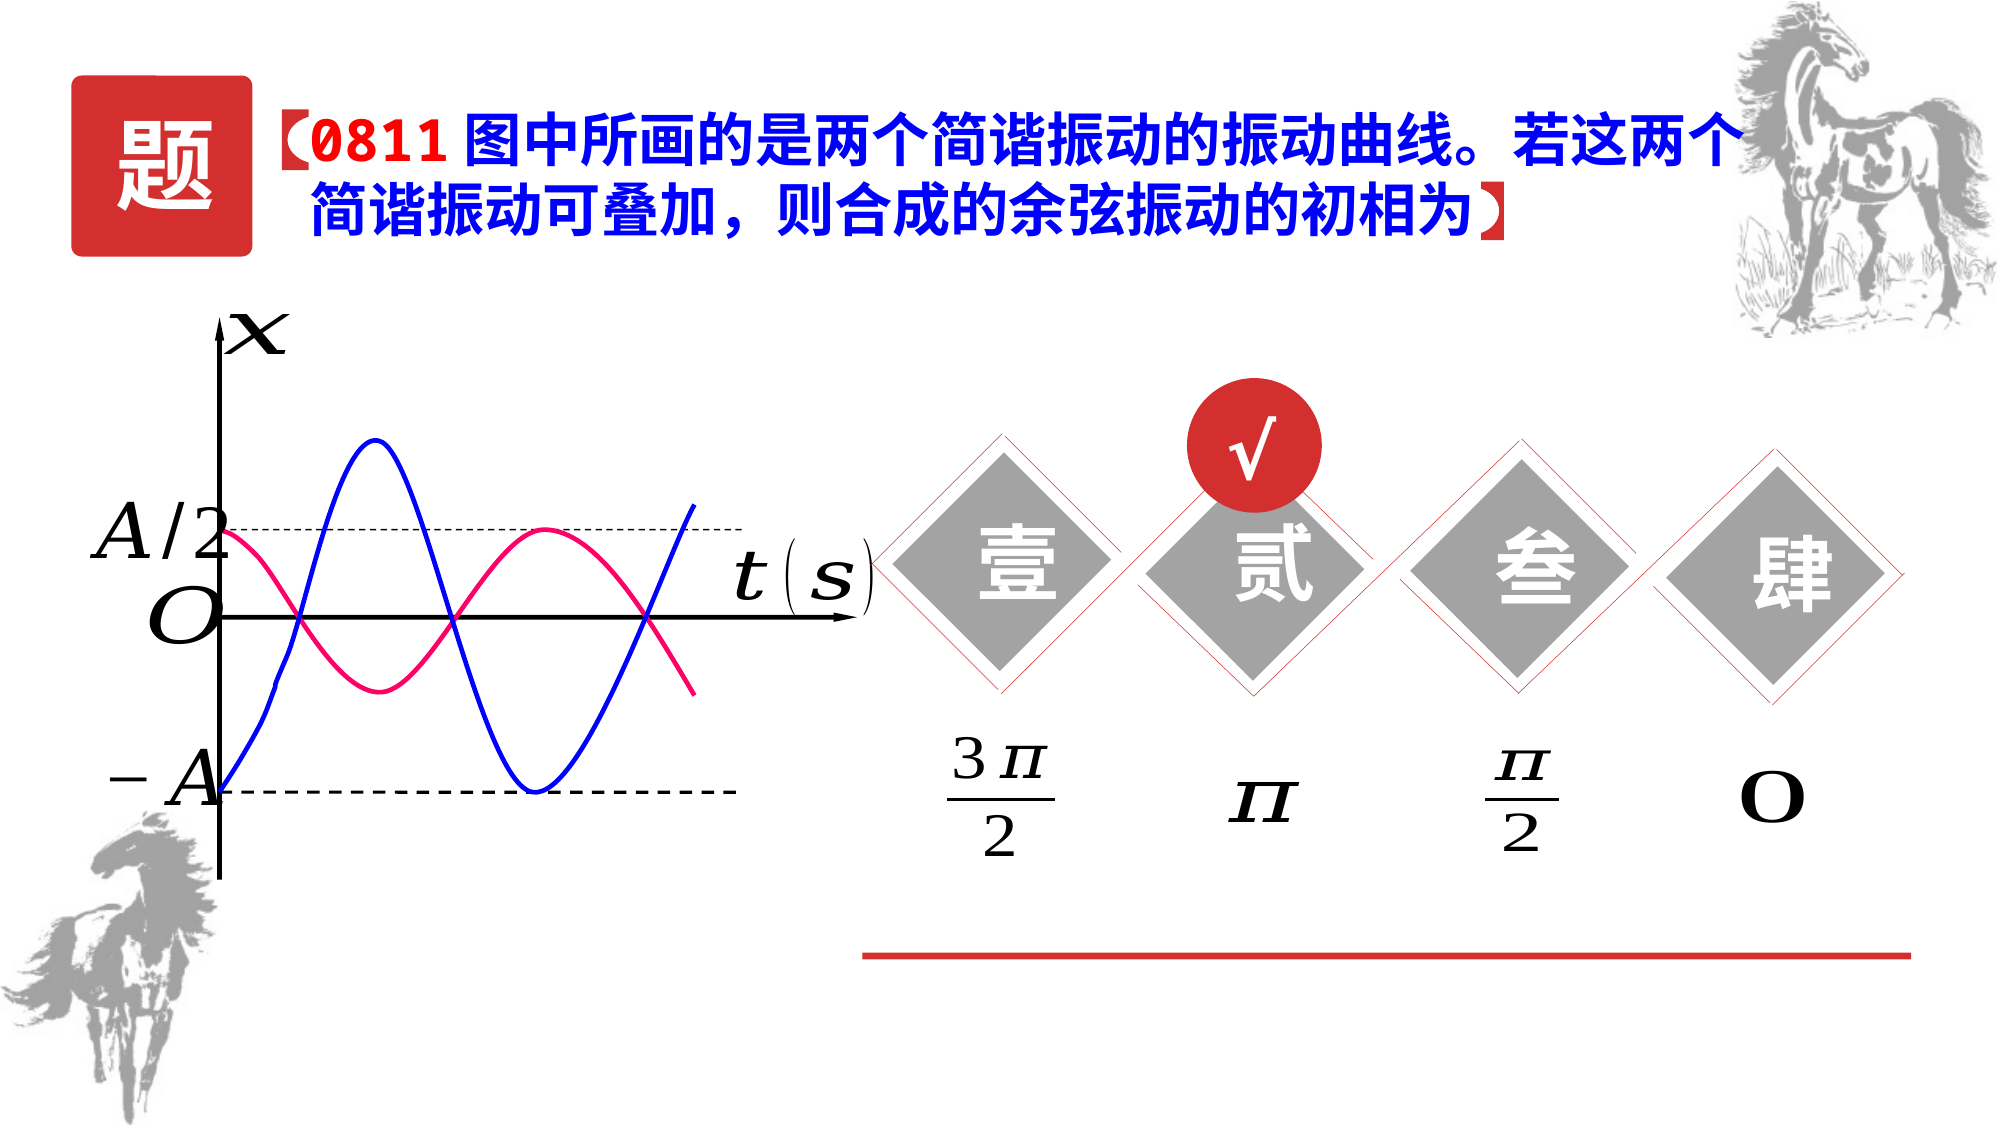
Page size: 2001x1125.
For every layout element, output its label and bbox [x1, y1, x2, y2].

text_box [71, 75, 253, 257]
picture [1733, 1, 1998, 338]
text_box [842, 411, 1932, 960]
text_box [282, 95, 1783, 252]
text_box [86, 287, 880, 880]
text_box [1186, 378, 1322, 513]
picture [0, 810, 221, 1125]
